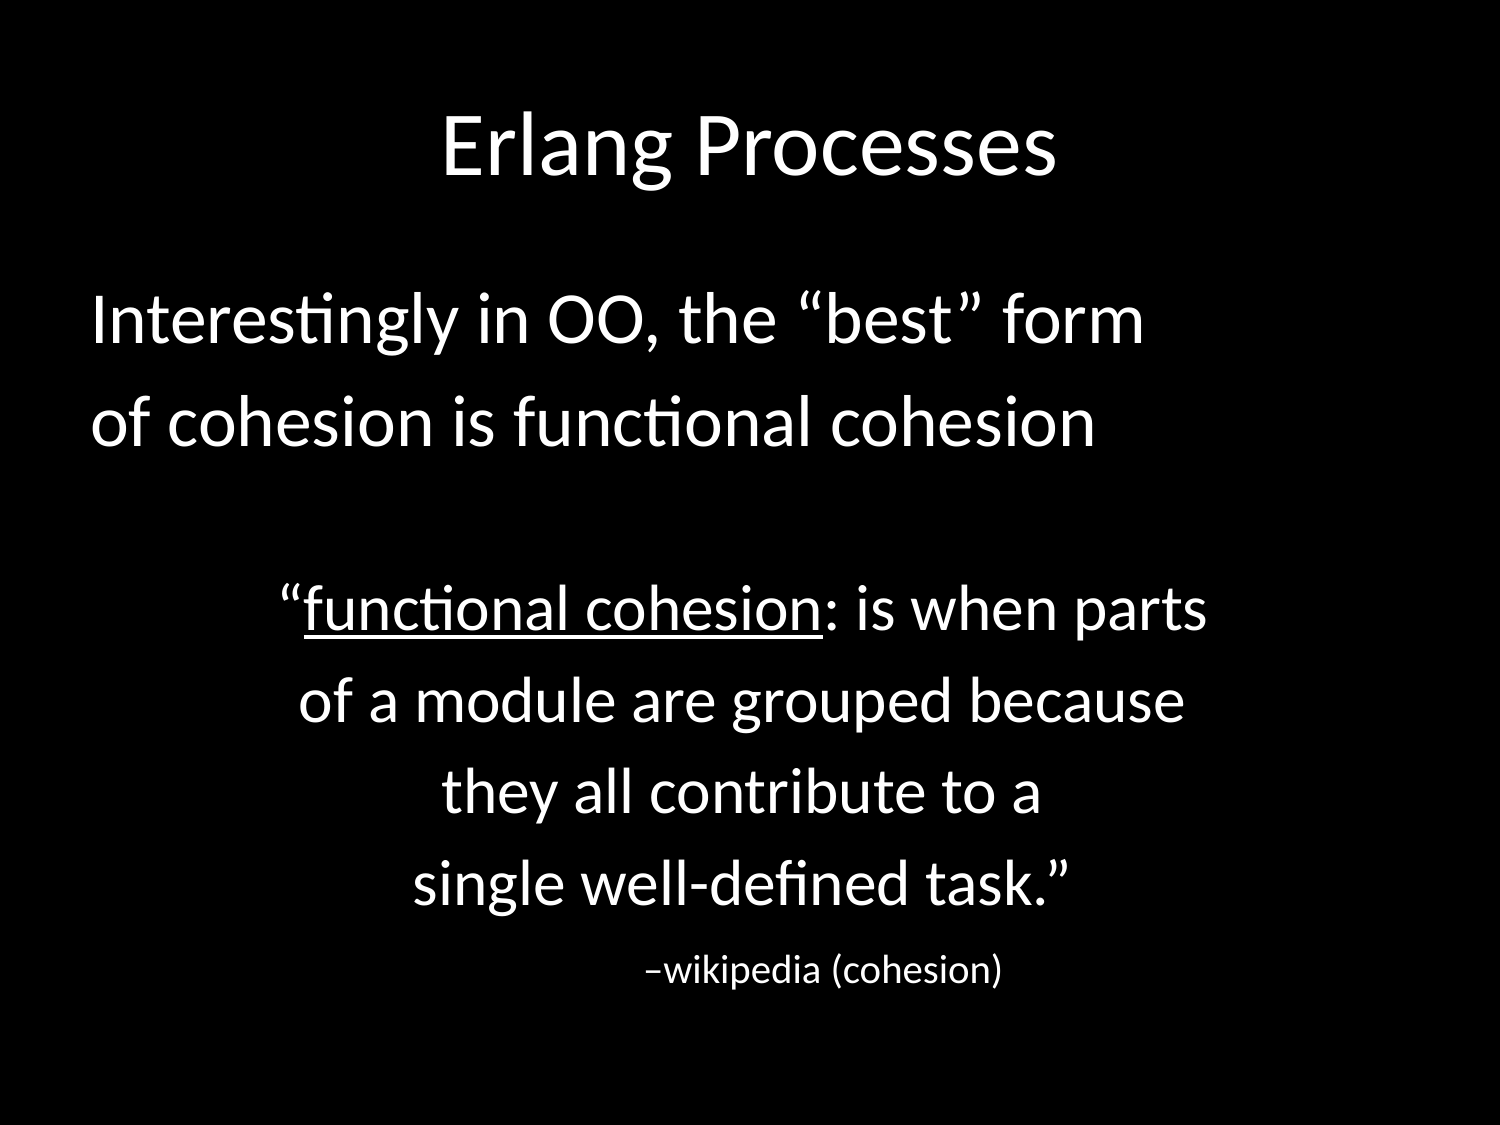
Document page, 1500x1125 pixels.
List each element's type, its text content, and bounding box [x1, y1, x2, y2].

title Erlang Processes [75, 45, 1425, 233]
list Interestingly in OO, the “best” form of cohesion is functional cohesion “functional cohesion: is when parts of a module are grouped because they all contribute to a single well-defined task.” –wikipedia (cohesion) [75, 262, 1425, 1005]
